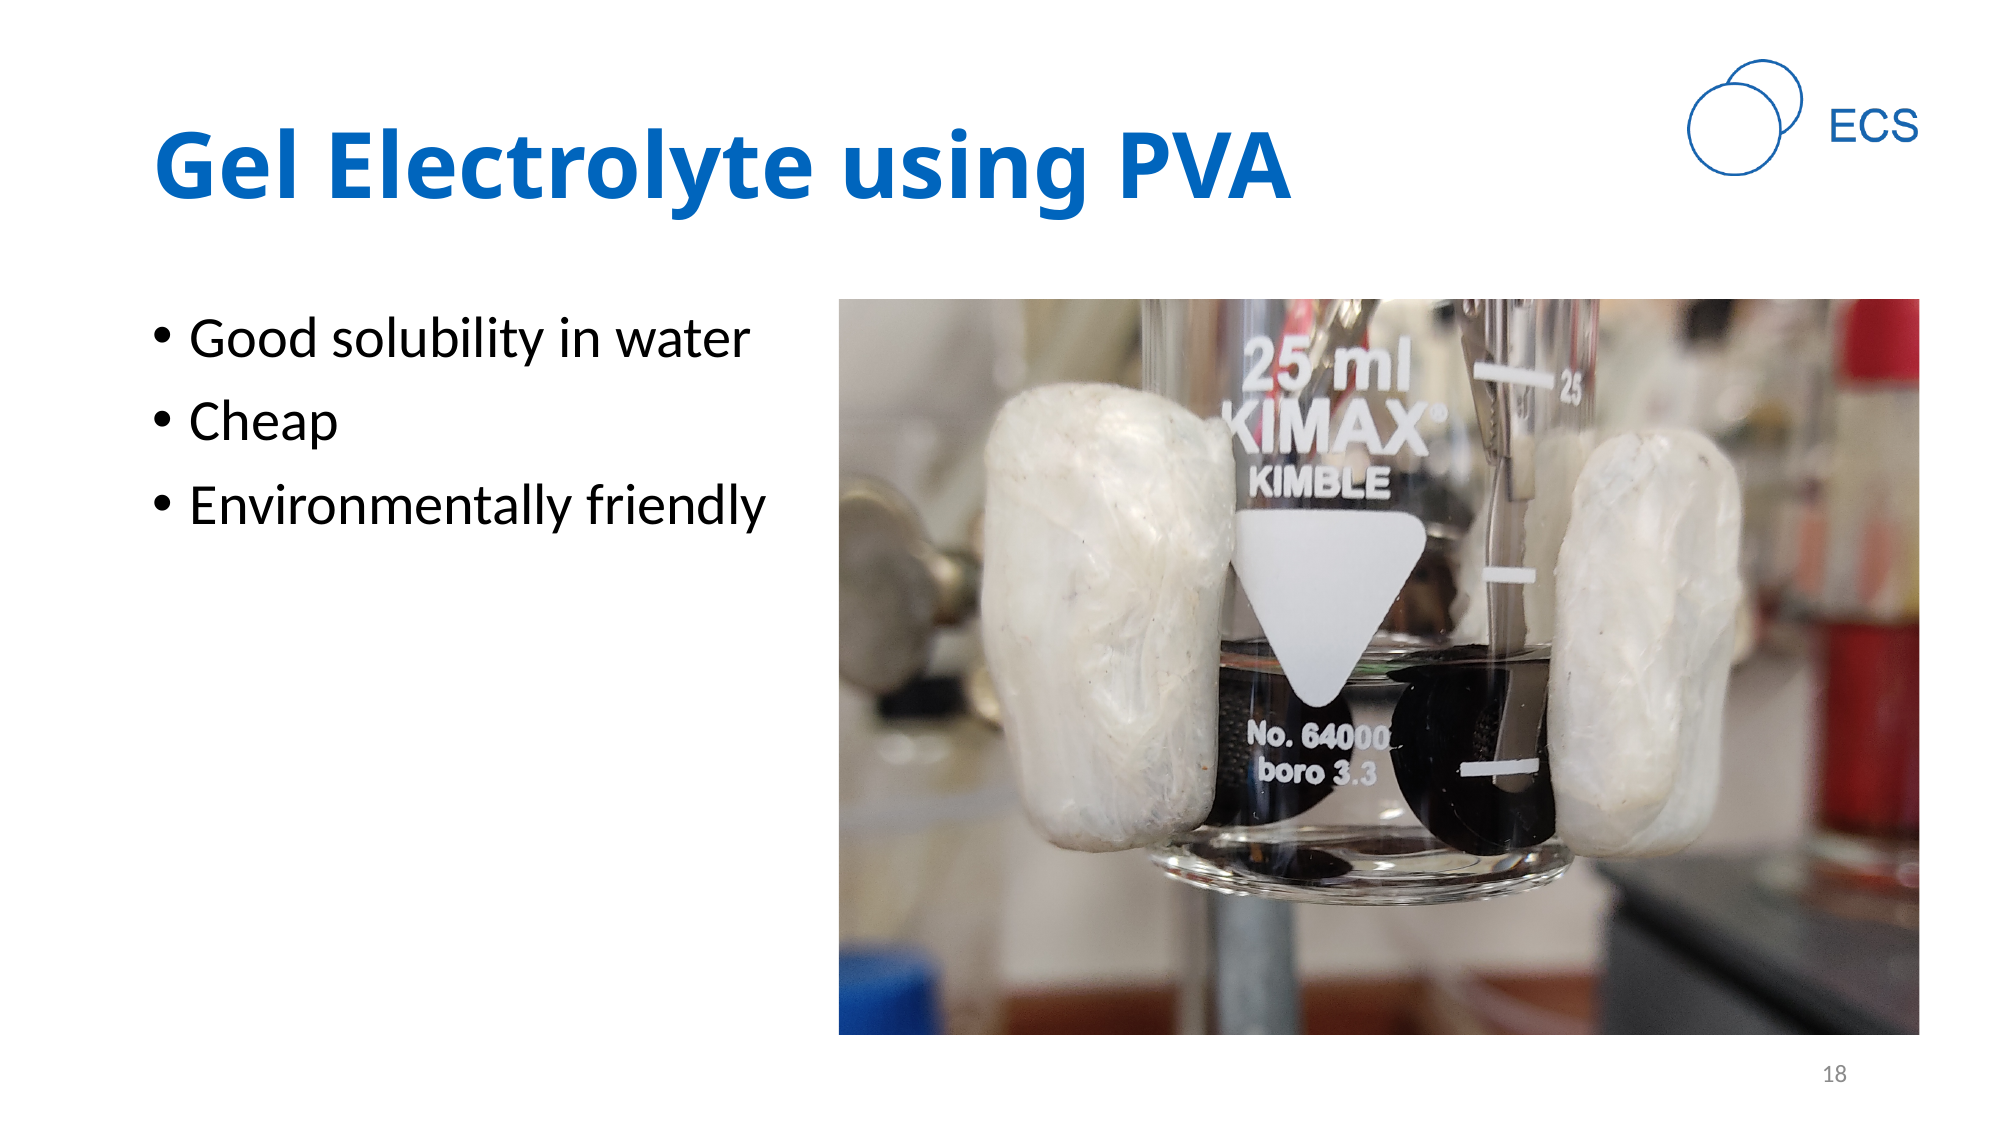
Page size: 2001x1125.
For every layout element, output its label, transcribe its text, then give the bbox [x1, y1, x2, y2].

picture [838, 299, 1920, 1035]
list Good solubility in water Cheap Environmentally friendly [137, 299, 799, 969]
title Gel Electrolyte using PVA [137, 59, 1863, 278]
picture [1687, 59, 1920, 176]
slide_number 18 [1412, 1042, 1863, 1103]
